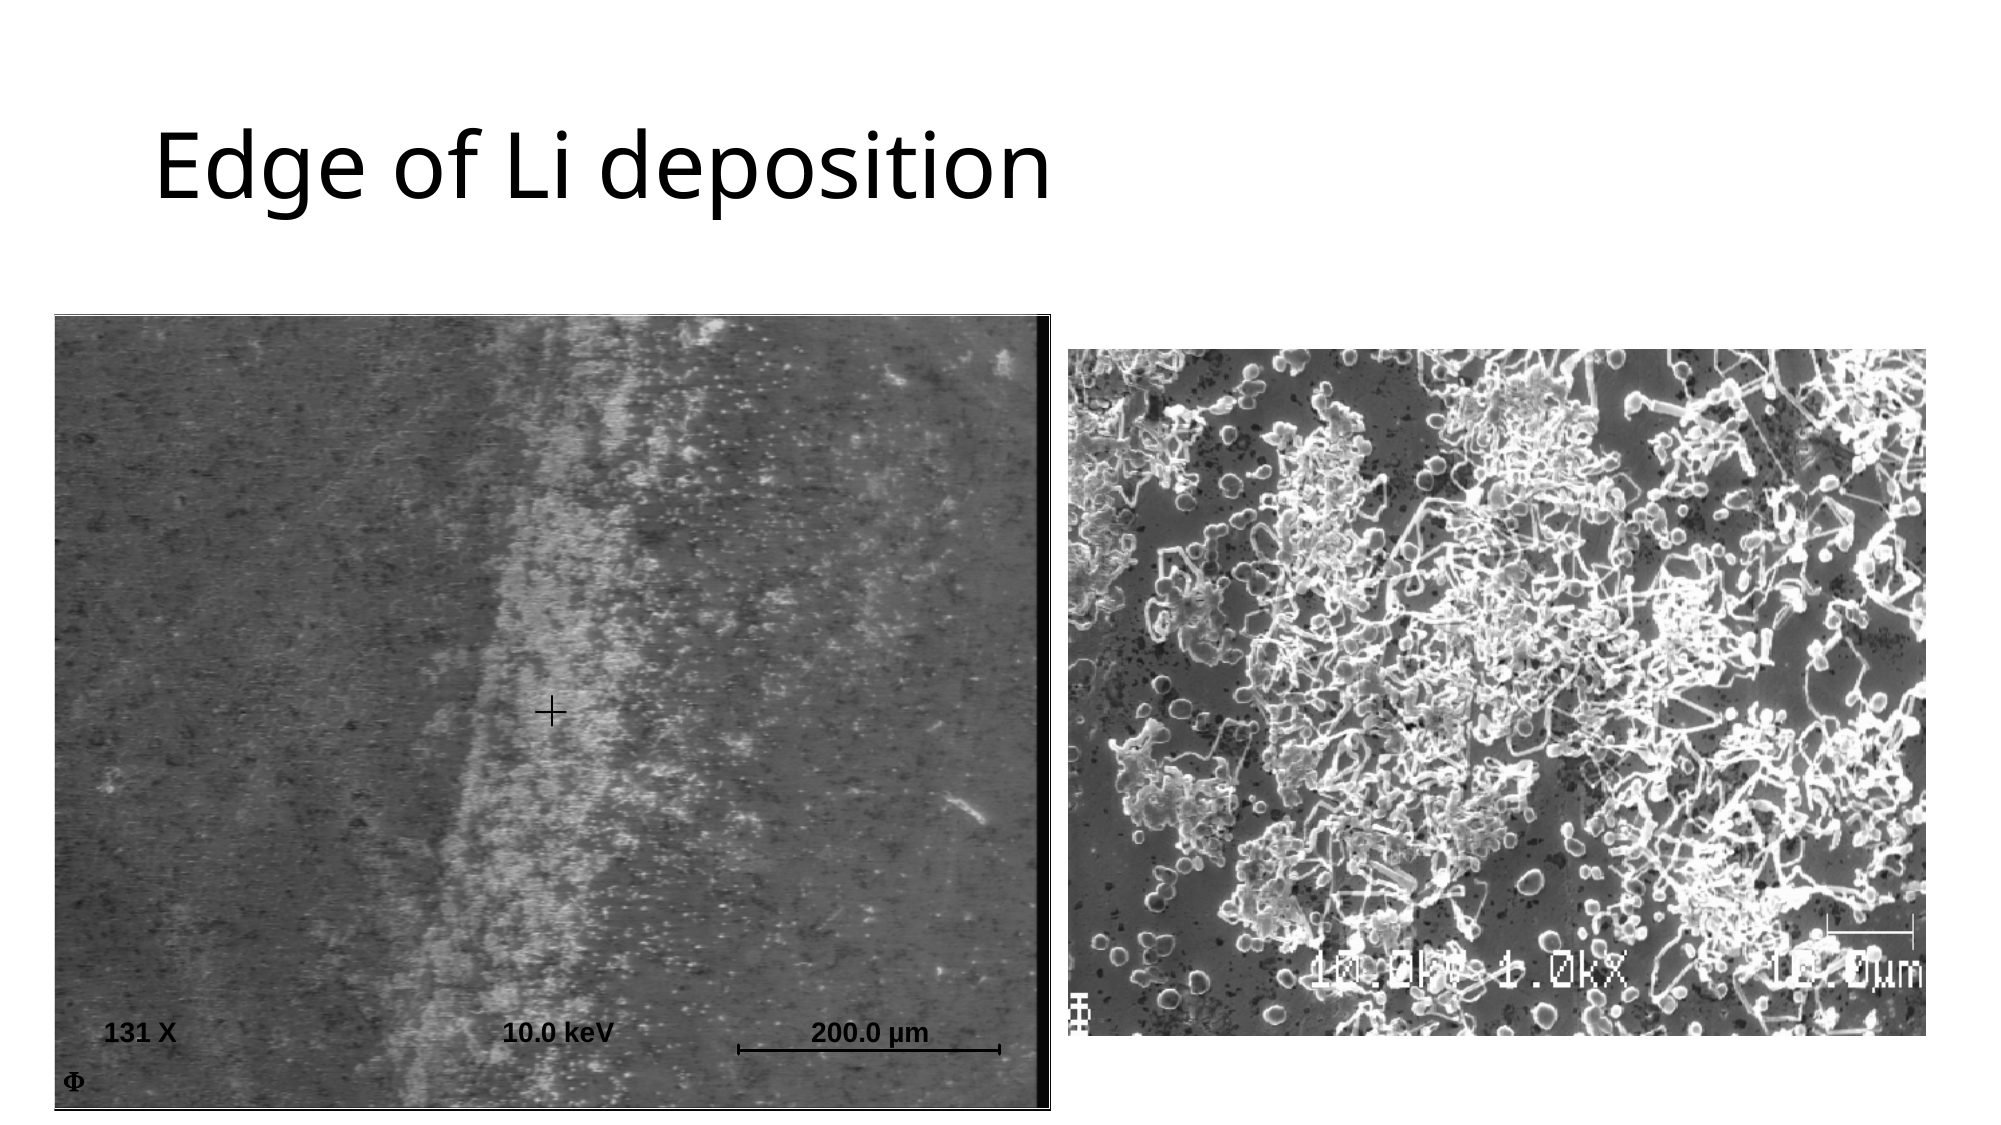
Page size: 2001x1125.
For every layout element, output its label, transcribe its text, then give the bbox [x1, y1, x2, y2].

title Edge of Li deposition [137, 59, 1863, 278]
picture [1068, 349, 1926, 1036]
picture [54, 314, 1051, 1111]
